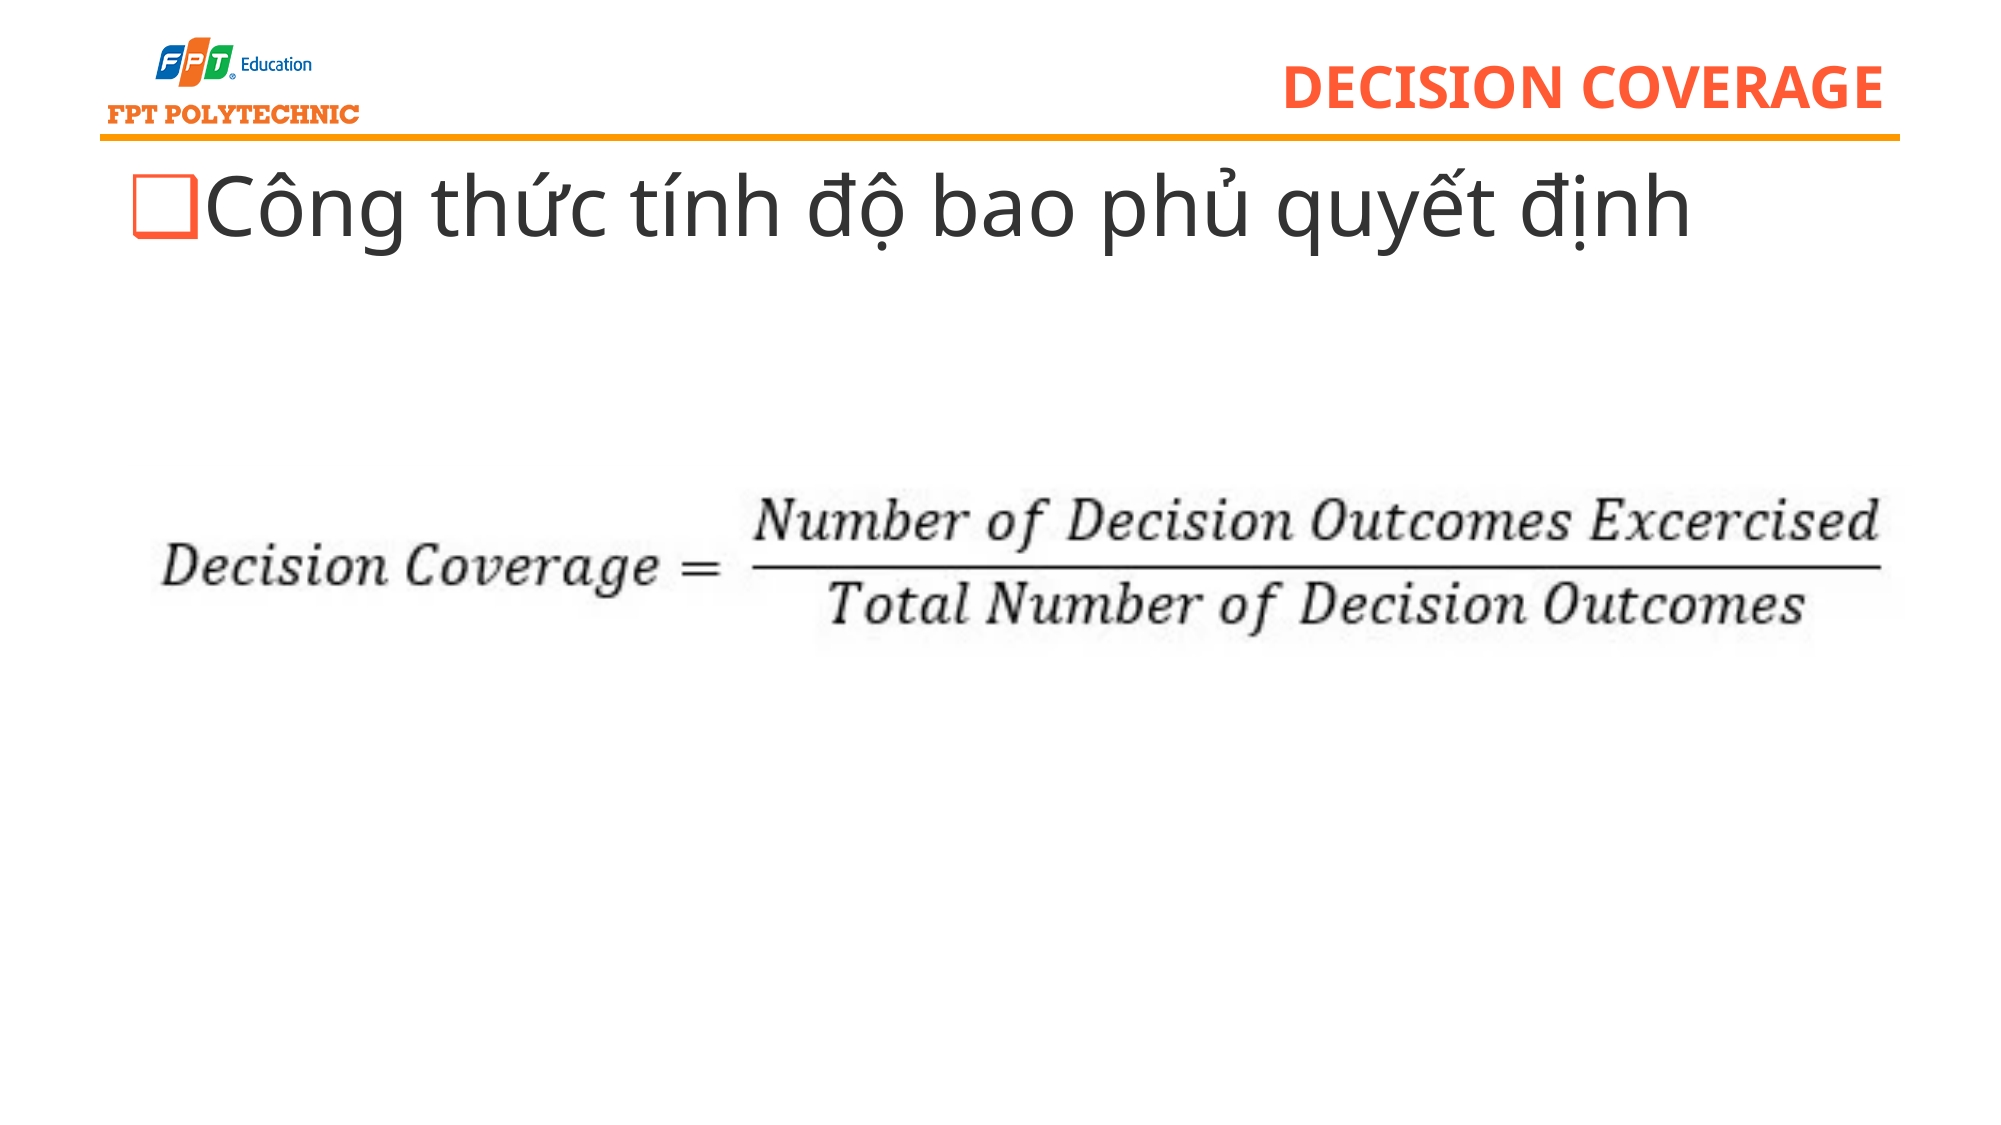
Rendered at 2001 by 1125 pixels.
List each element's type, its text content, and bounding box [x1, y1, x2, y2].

text_box Công thức tính độ bao phủ quyết định [113, 145, 2000, 980]
picture [99, 135, 367, 143]
picture [99, 25, 367, 134]
picture [127, 464, 1915, 661]
title decision coverage [366, 45, 1900, 125]
